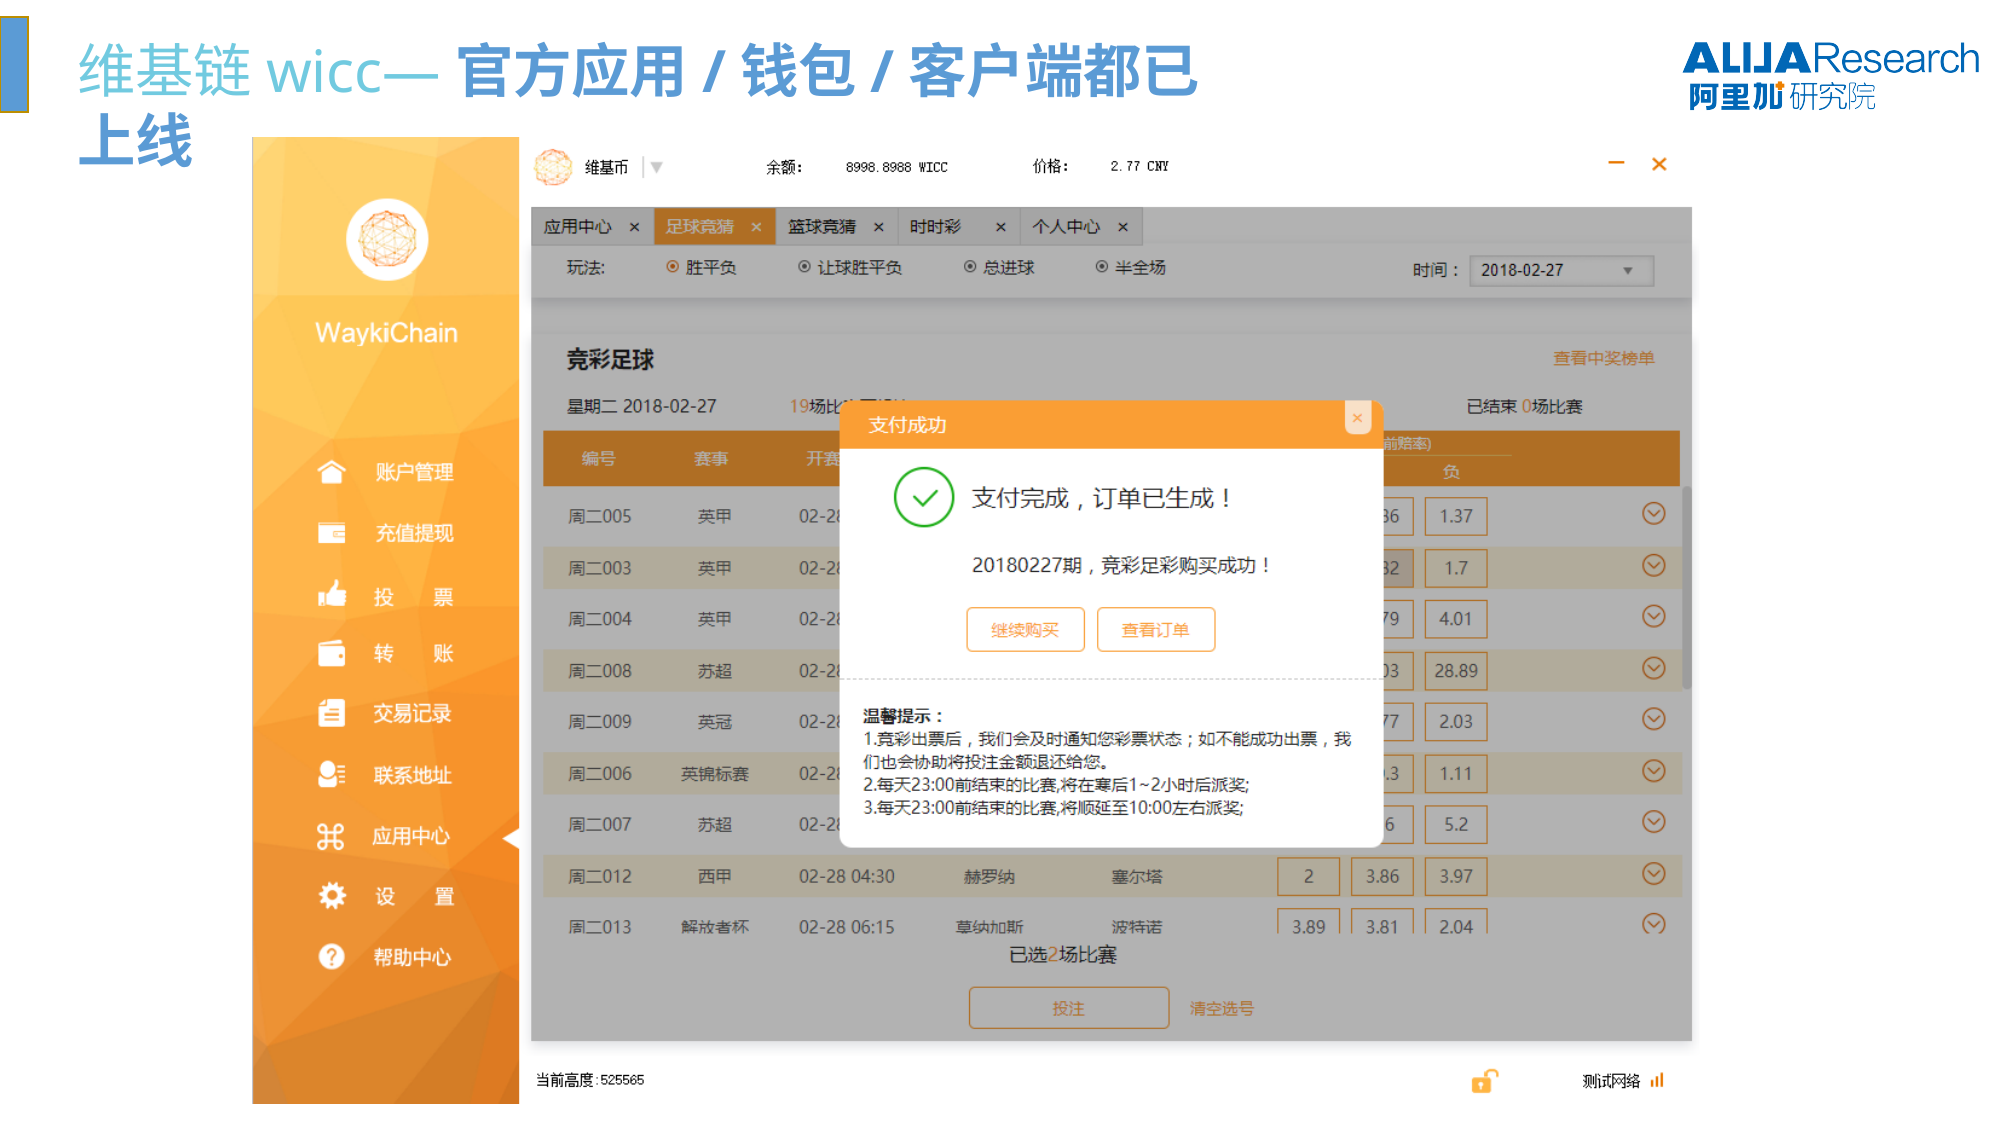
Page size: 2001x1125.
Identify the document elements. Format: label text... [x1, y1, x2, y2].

text_box [0, 16, 29, 113]
text_box 维基链wicc—官方应用/钱包/客户端都已上线 [62, 26, 1263, 312]
picture [1649, 19, 2000, 132]
picture [252, 137, 1703, 1104]
